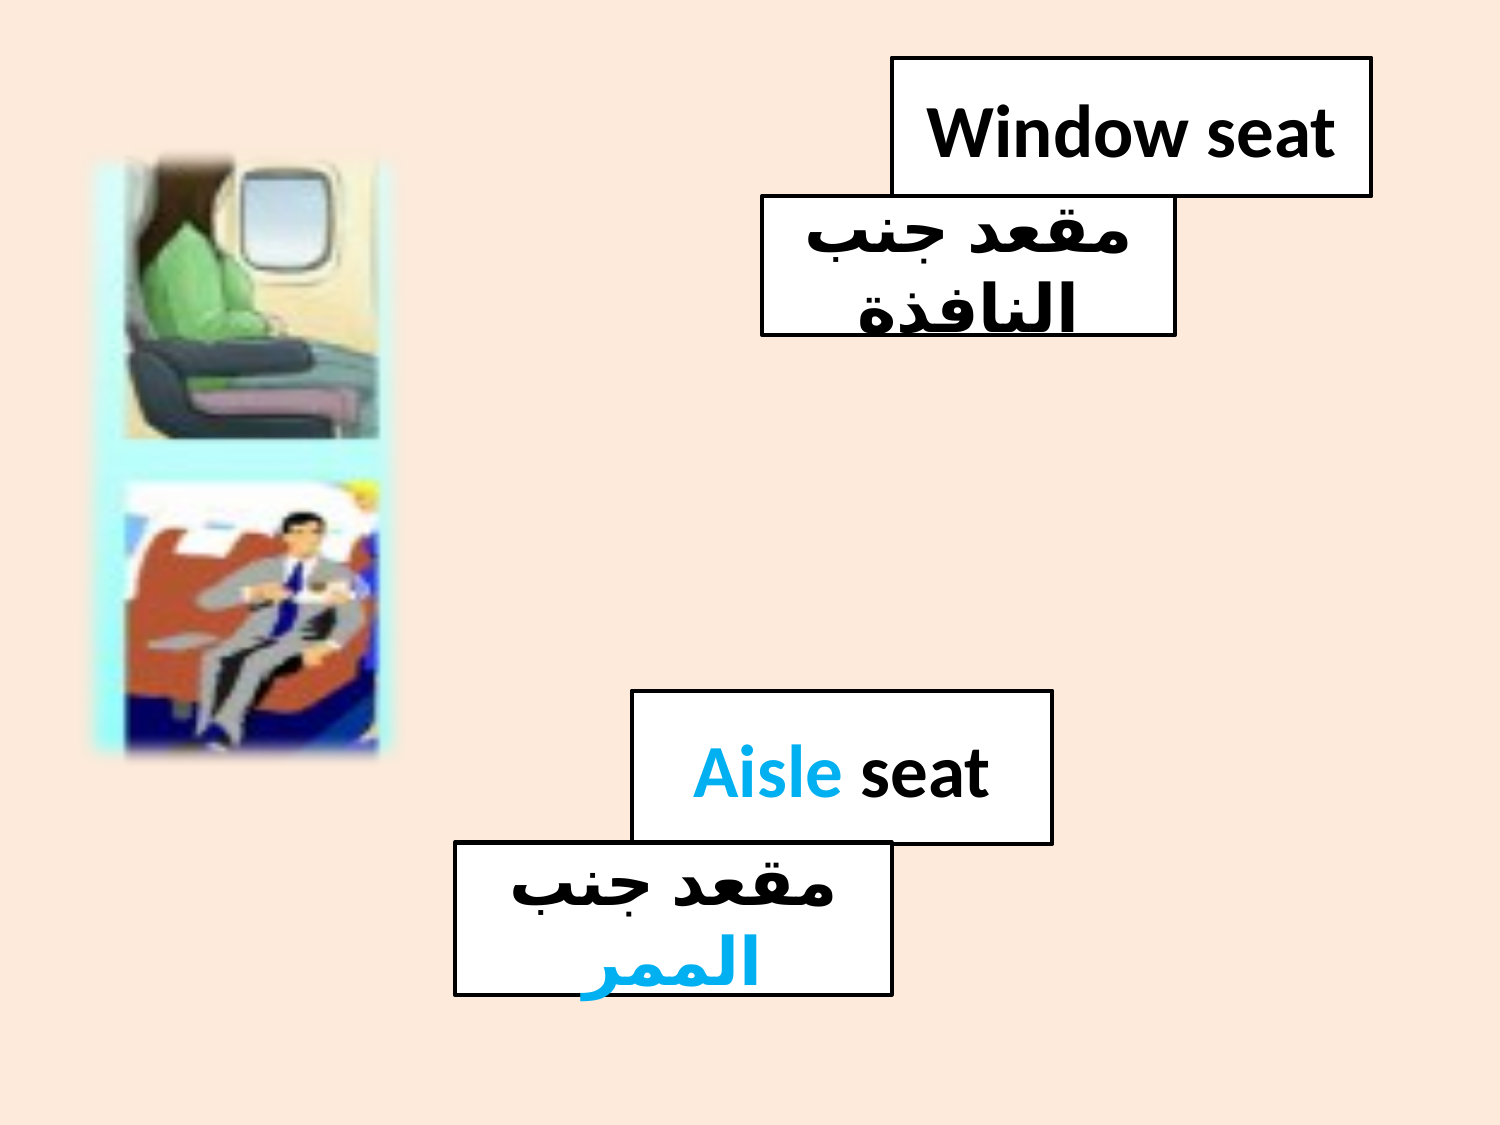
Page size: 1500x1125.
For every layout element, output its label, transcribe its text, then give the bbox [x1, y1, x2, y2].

text_box مقعد جنب الممر [453, 840, 894, 997]
text_box Window seat [890, 56, 1373, 198]
text_box Aisle seat [630, 689, 1054, 846]
picture [76, 145, 408, 768]
text_box مقعد جنب النافذة [760, 194, 1177, 337]
title [0, 0, 1500, 1125]
